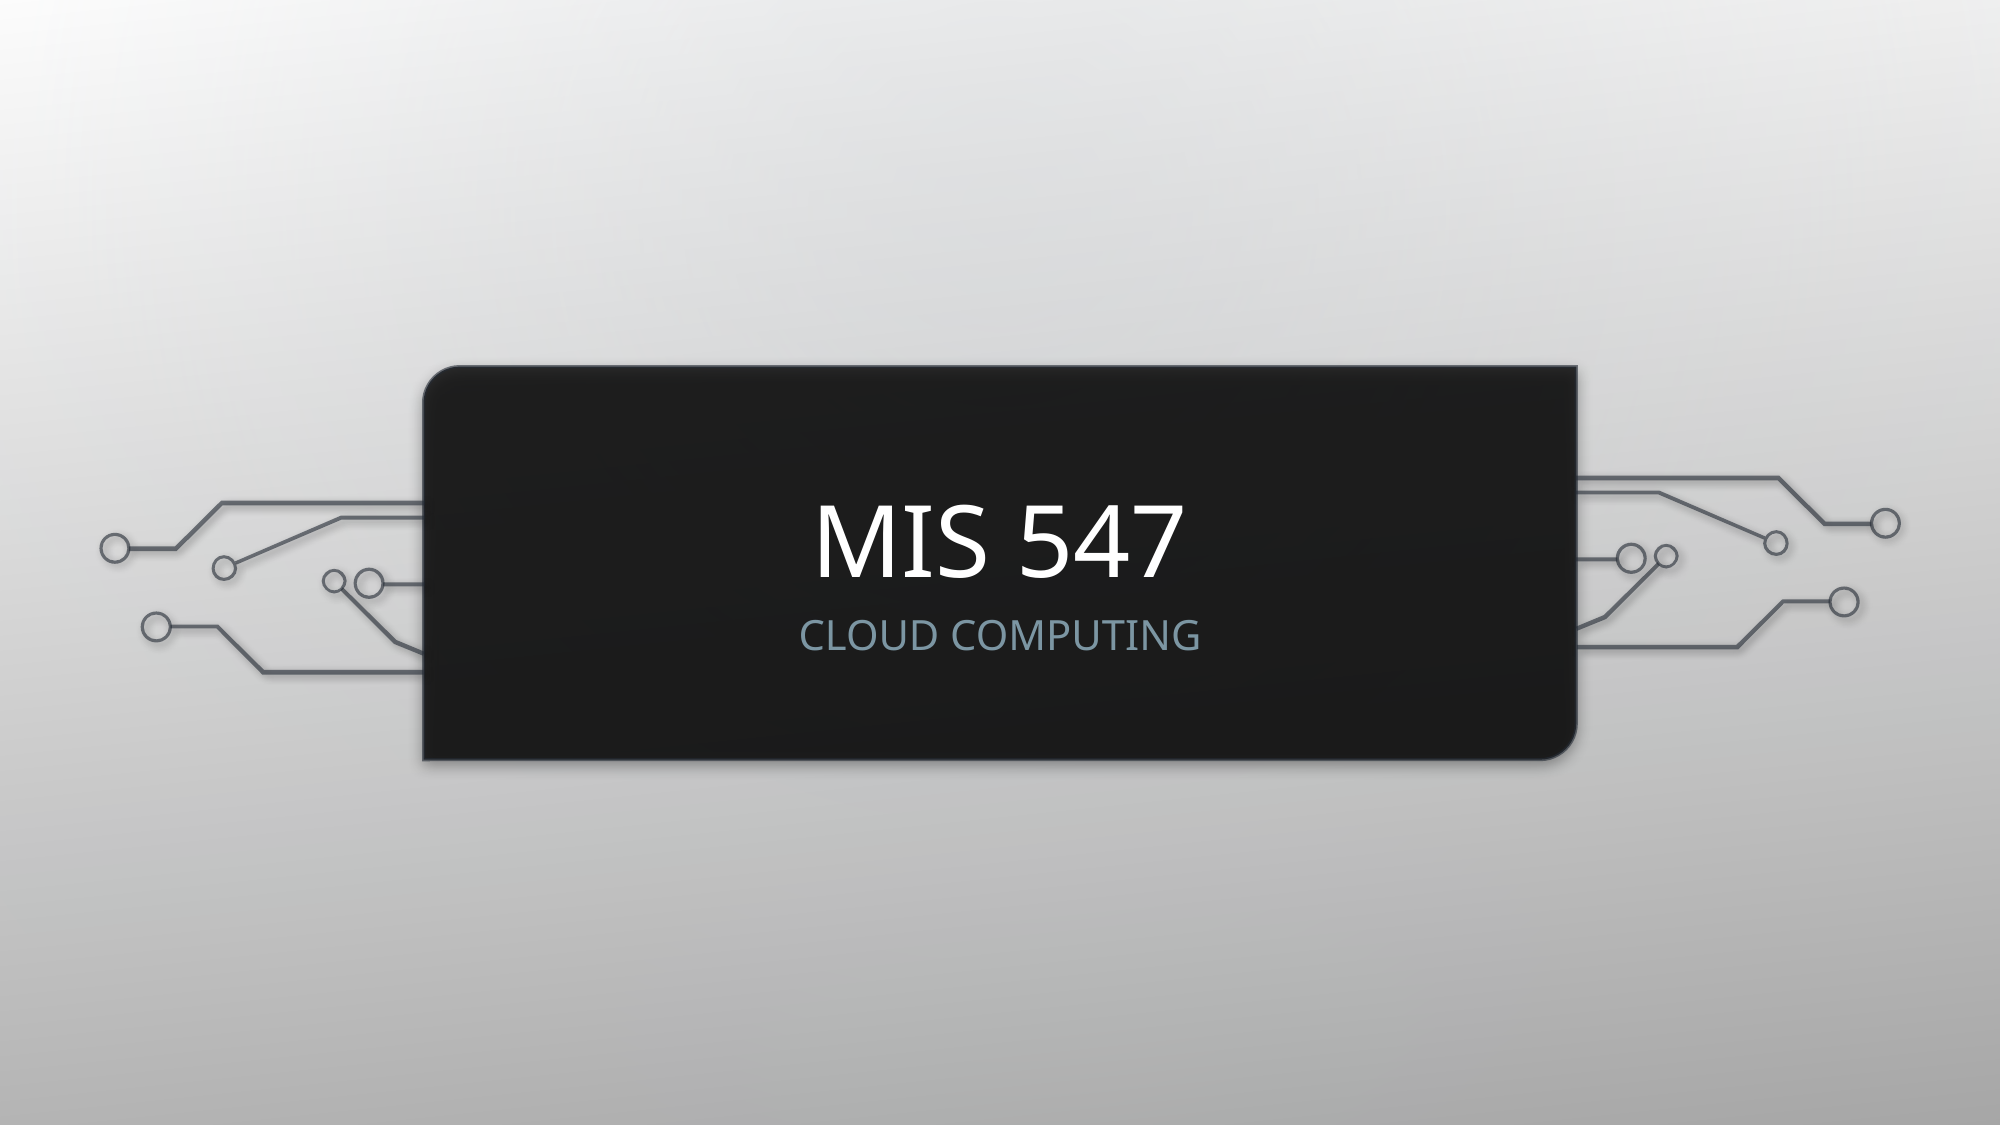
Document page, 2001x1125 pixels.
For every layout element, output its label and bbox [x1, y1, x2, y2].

text_box [0, 0, 2000, 1125]
text_box [99, 475, 1902, 675]
